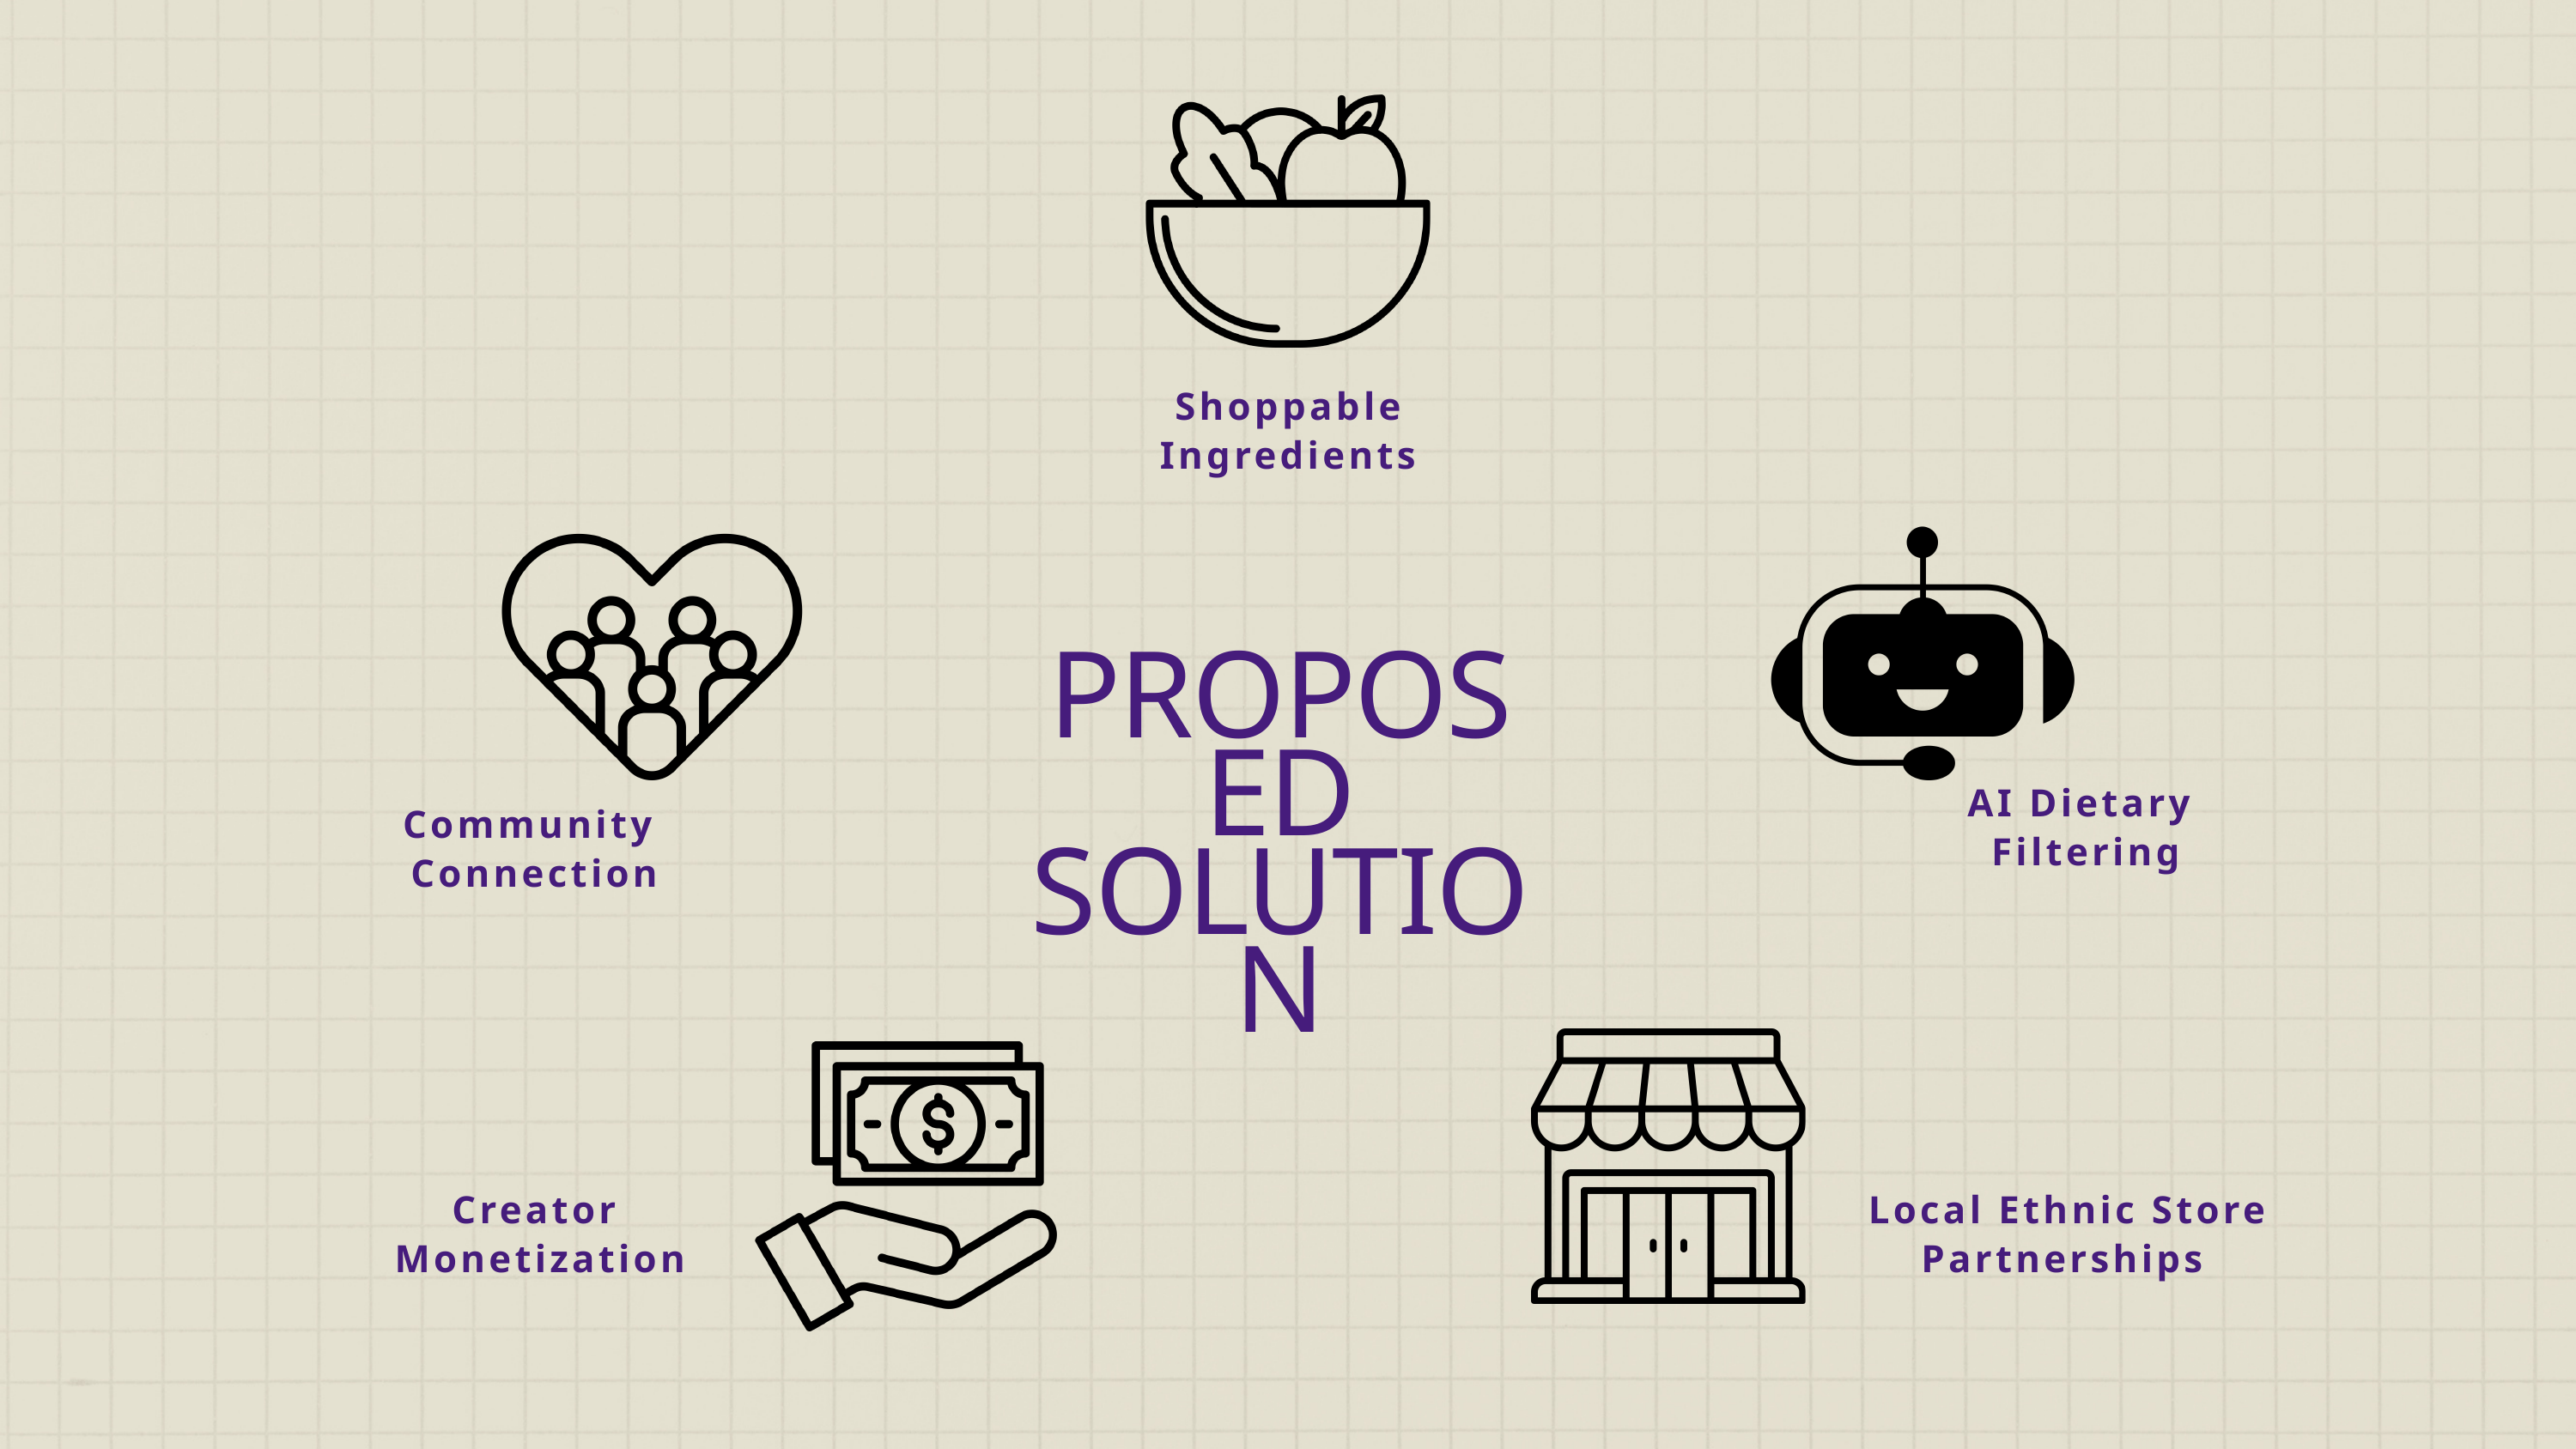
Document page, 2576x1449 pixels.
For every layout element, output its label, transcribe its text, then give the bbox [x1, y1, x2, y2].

text_box Creator Monetization [394, 1182, 688, 1281]
text_box [501, 526, 810, 780]
text_box [0, 0, 2576, 1449]
text_box [755, 1041, 1058, 1331]
text_box Local Ethnic Store Partnerships [1848, 1182, 2289, 1281]
text_box [1530, 1028, 1806, 1304]
text_box Shoppable Ingredients [1152, 379, 1424, 477]
text_box AI Dietary Filtering [1962, 775, 2209, 874]
text_box [1145, 94, 1431, 348]
text_box Community Connection [394, 797, 675, 894]
text_box [1770, 526, 2075, 780]
text_box PROPOSED SOLUTION [1028, 663, 1531, 1057]
